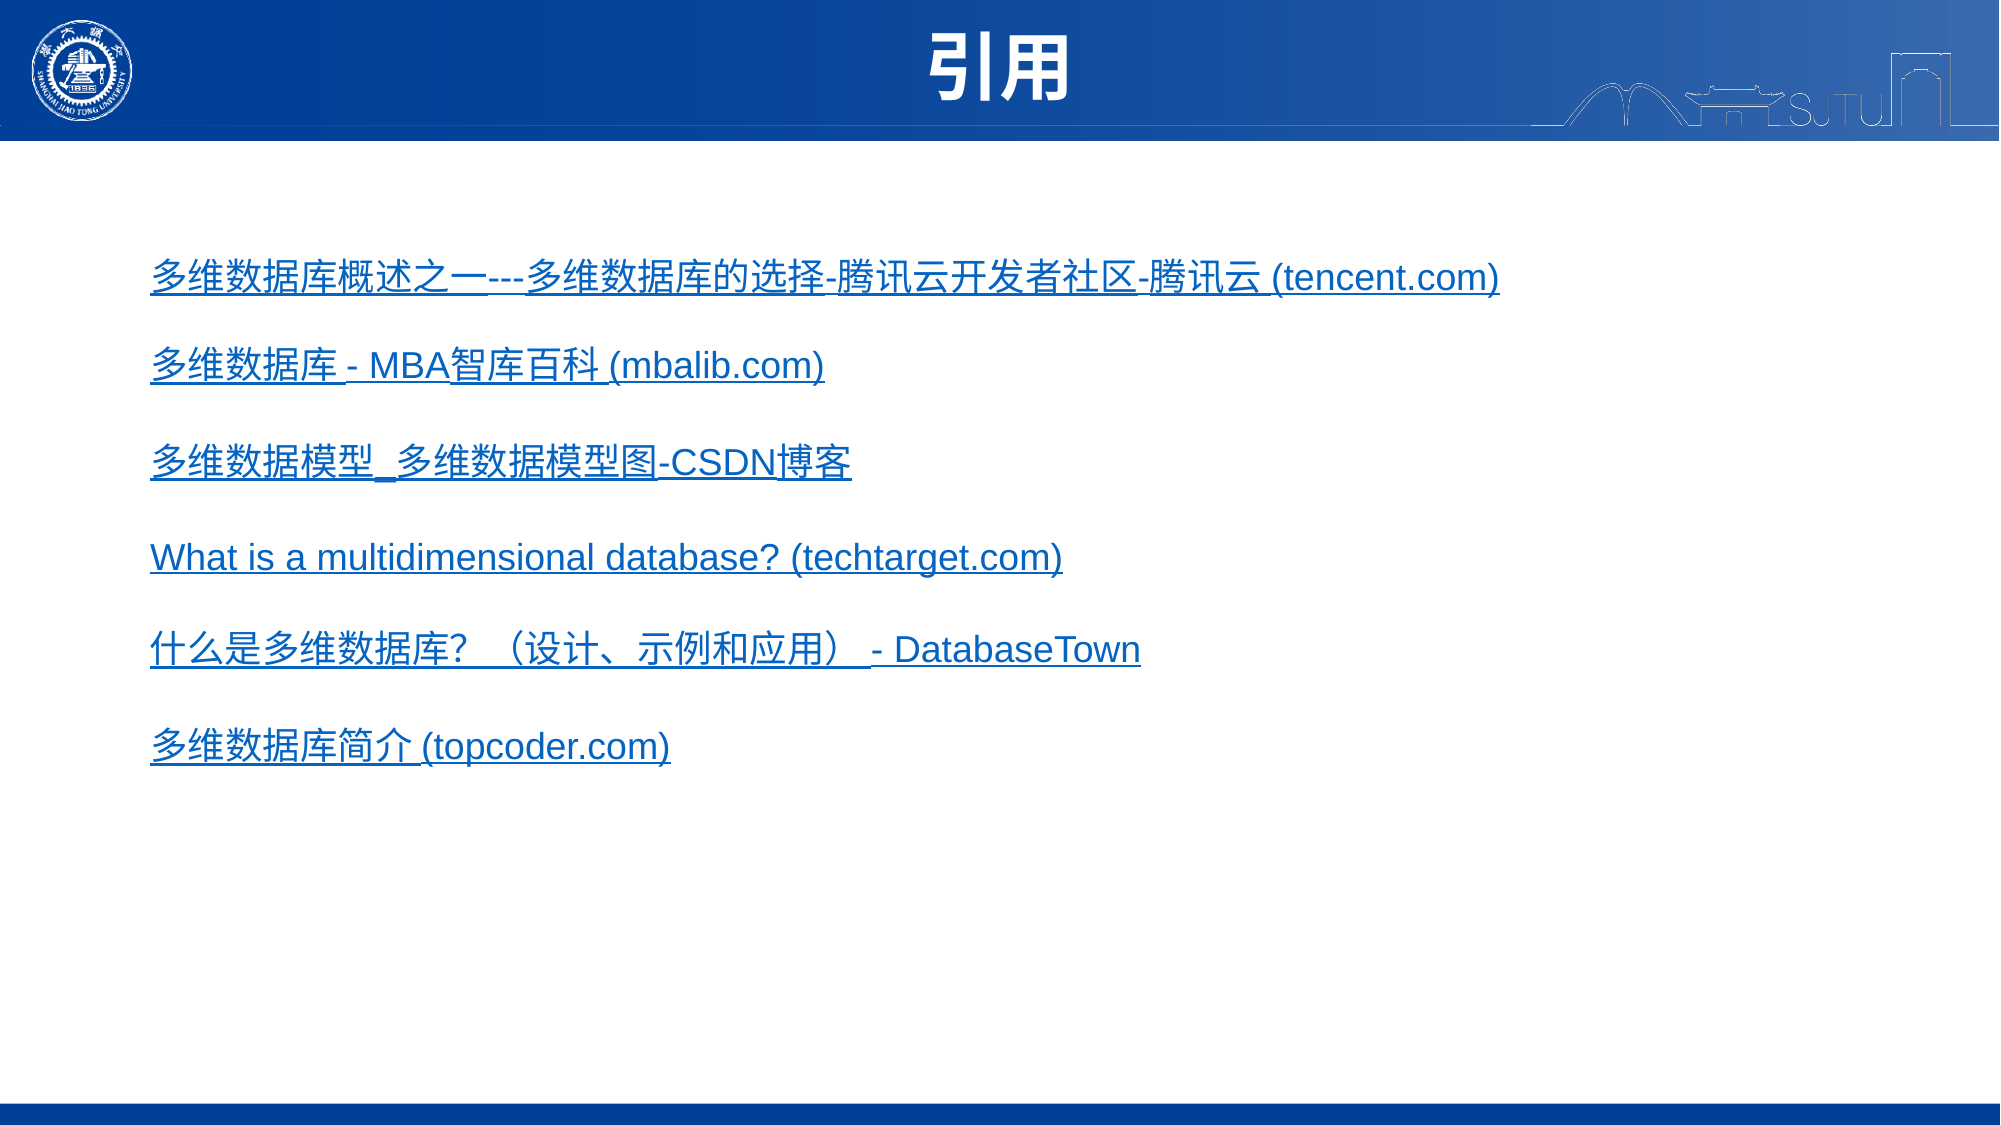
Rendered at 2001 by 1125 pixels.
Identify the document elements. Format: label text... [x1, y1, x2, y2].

text_box 多维数据模型_多维数据模型图-CSDN博客 [135, 430, 1136, 500]
text_box What is a multidimensional database? (techtarget.com) [135, 525, 1136, 586]
text_box [135, 156, 1899, 991]
text_box 多维数据库概述之一---多维数据库的选择-腾讯云开发者社区-腾讯云 (tencent.com) [135, 245, 1535, 315]
text_box 什么是多维数据库？（设计、示例和应用） - DatabaseTown [135, 618, 1331, 687]
text_box 多维数据库 - MBA智库百科 (mbalib.com) [135, 333, 1136, 403]
text_box 多维数据库简介 (topcoder.com) [135, 714, 1136, 784]
list 引用 [1, 0, 1999, 141]
